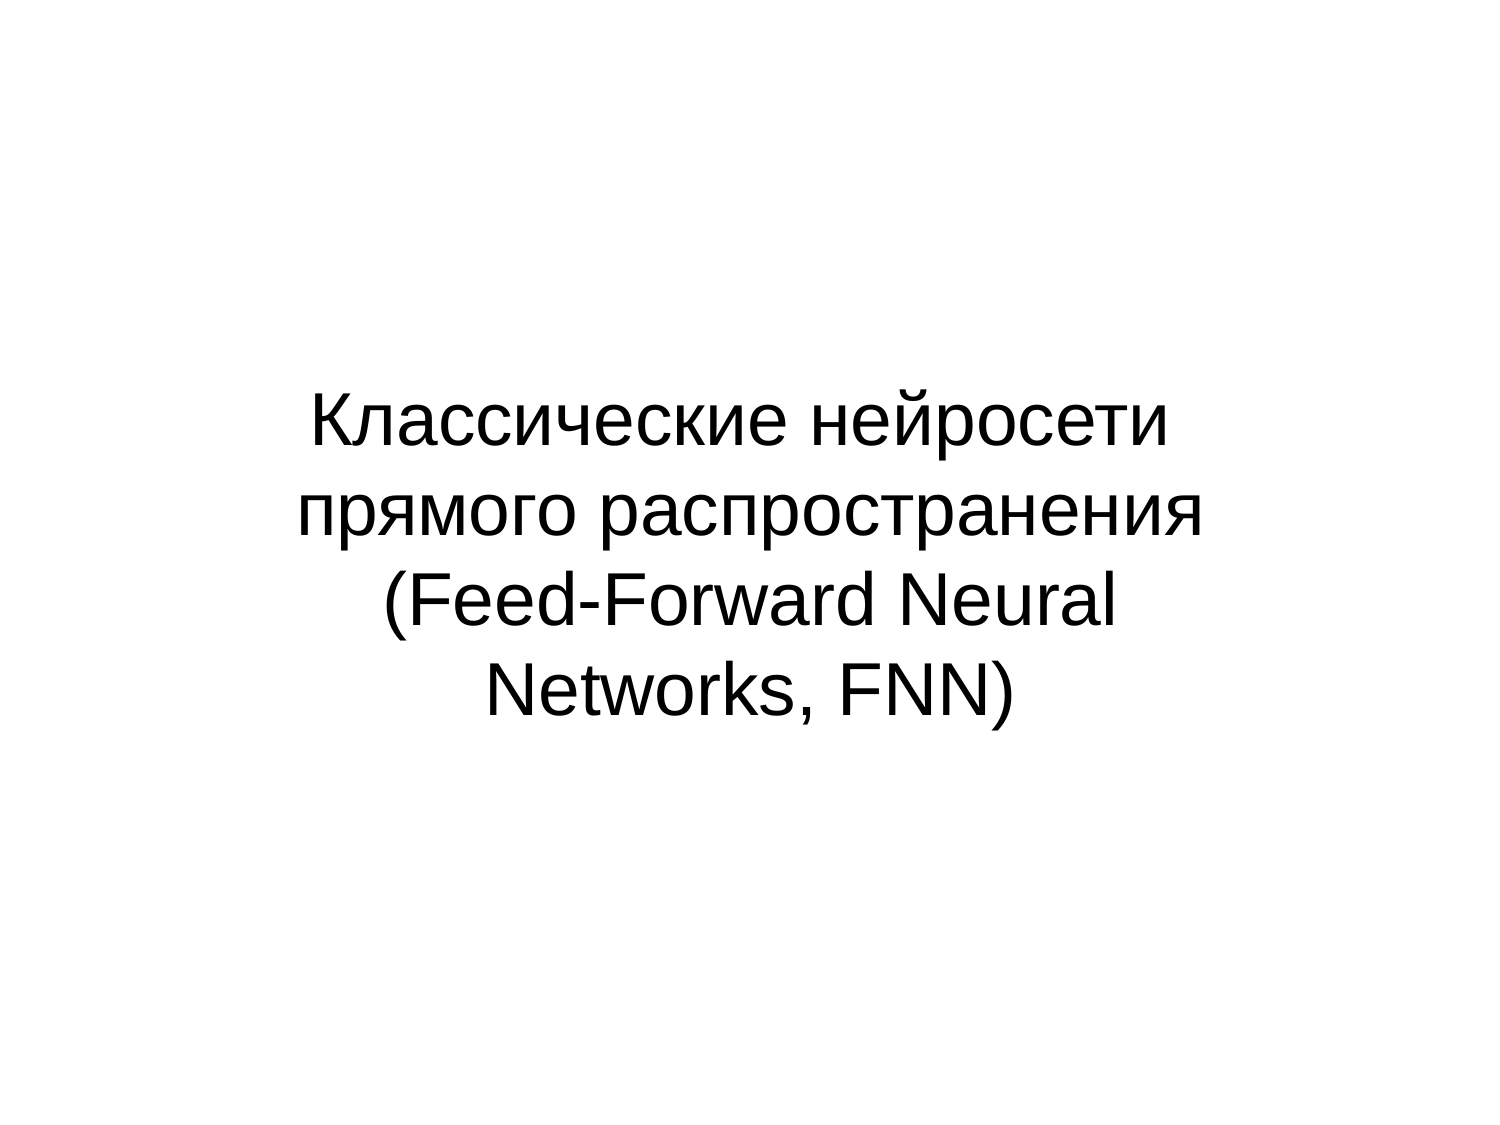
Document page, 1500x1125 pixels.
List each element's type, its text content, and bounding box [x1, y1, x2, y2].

title Классические нейросети прямого распространения (Feed-Forward Neural Networks, FNN) [101, 368, 1397, 731]
